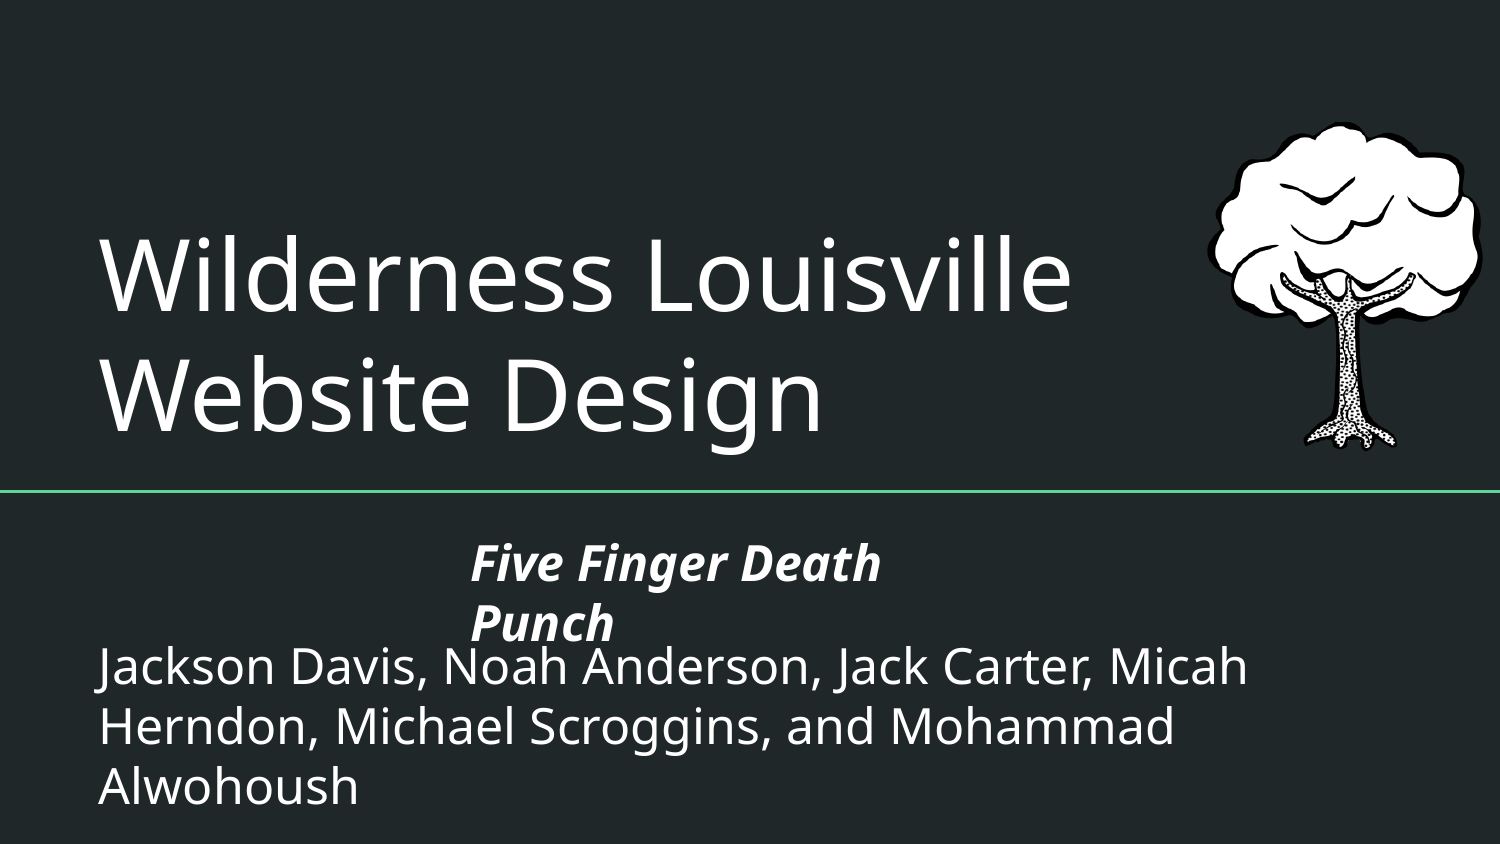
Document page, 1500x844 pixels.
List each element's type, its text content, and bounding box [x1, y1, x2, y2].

picture [1170, 122, 1500, 452]
title Wilderness Louisville Website Design [83, 206, 1417, 467]
subtitle Five Finger Death Punch [455, 516, 1045, 620]
subtitle Jackson Davis, Noah Anderson, Jack Carter, Micah Herndon, Michael Scroggins, and Mohammad Alwohoush [83, 619, 1417, 723]
